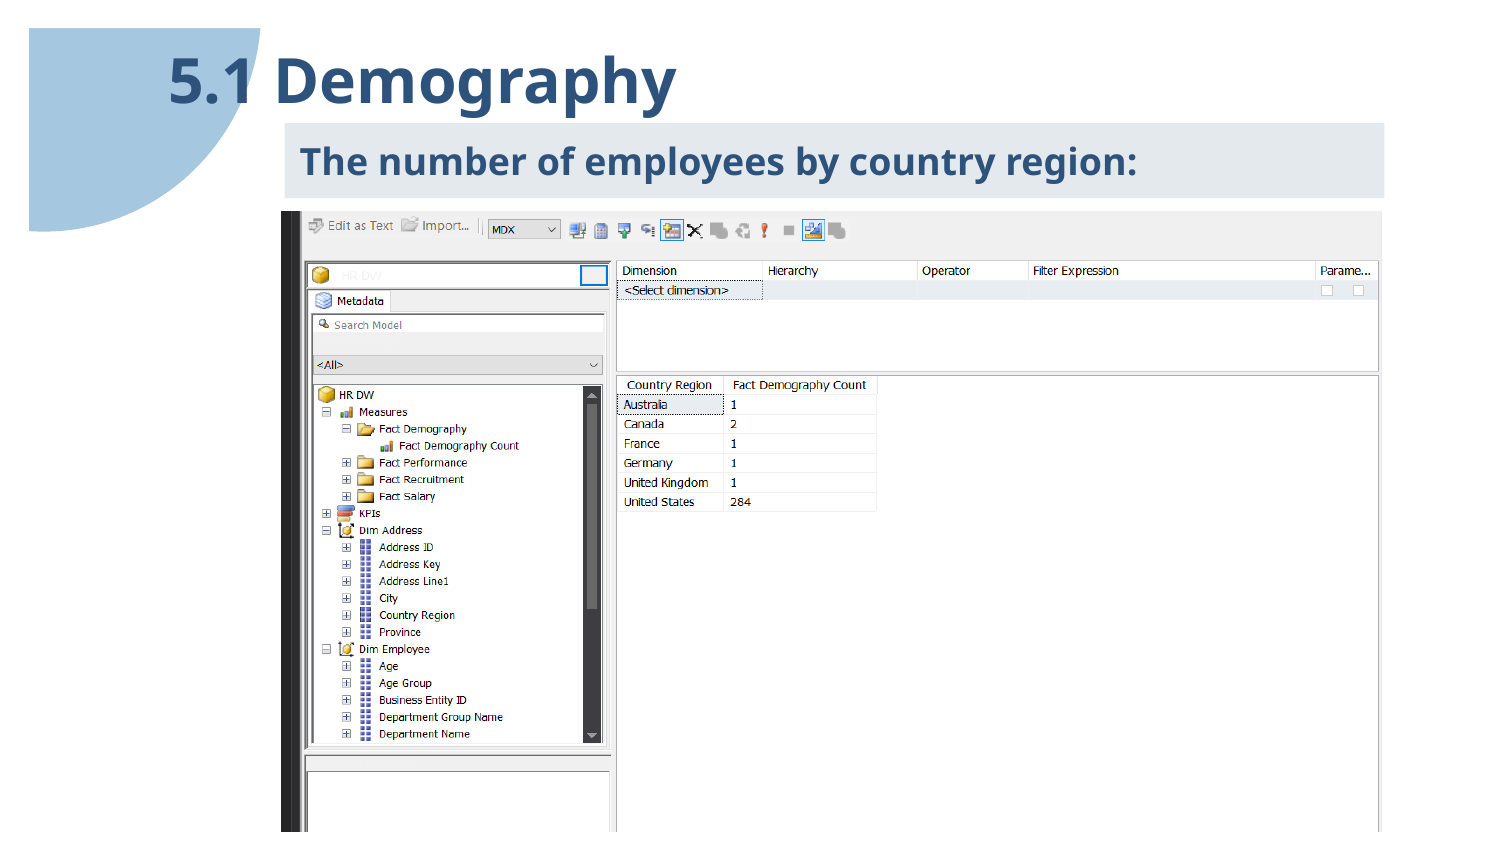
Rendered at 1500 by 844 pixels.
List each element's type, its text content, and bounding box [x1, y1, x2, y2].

text_box The number of employees by country region: [284, 123, 1385, 199]
text_box 5.1 Demography [153, 25, 1500, 319]
picture [281, 211, 1382, 832]
